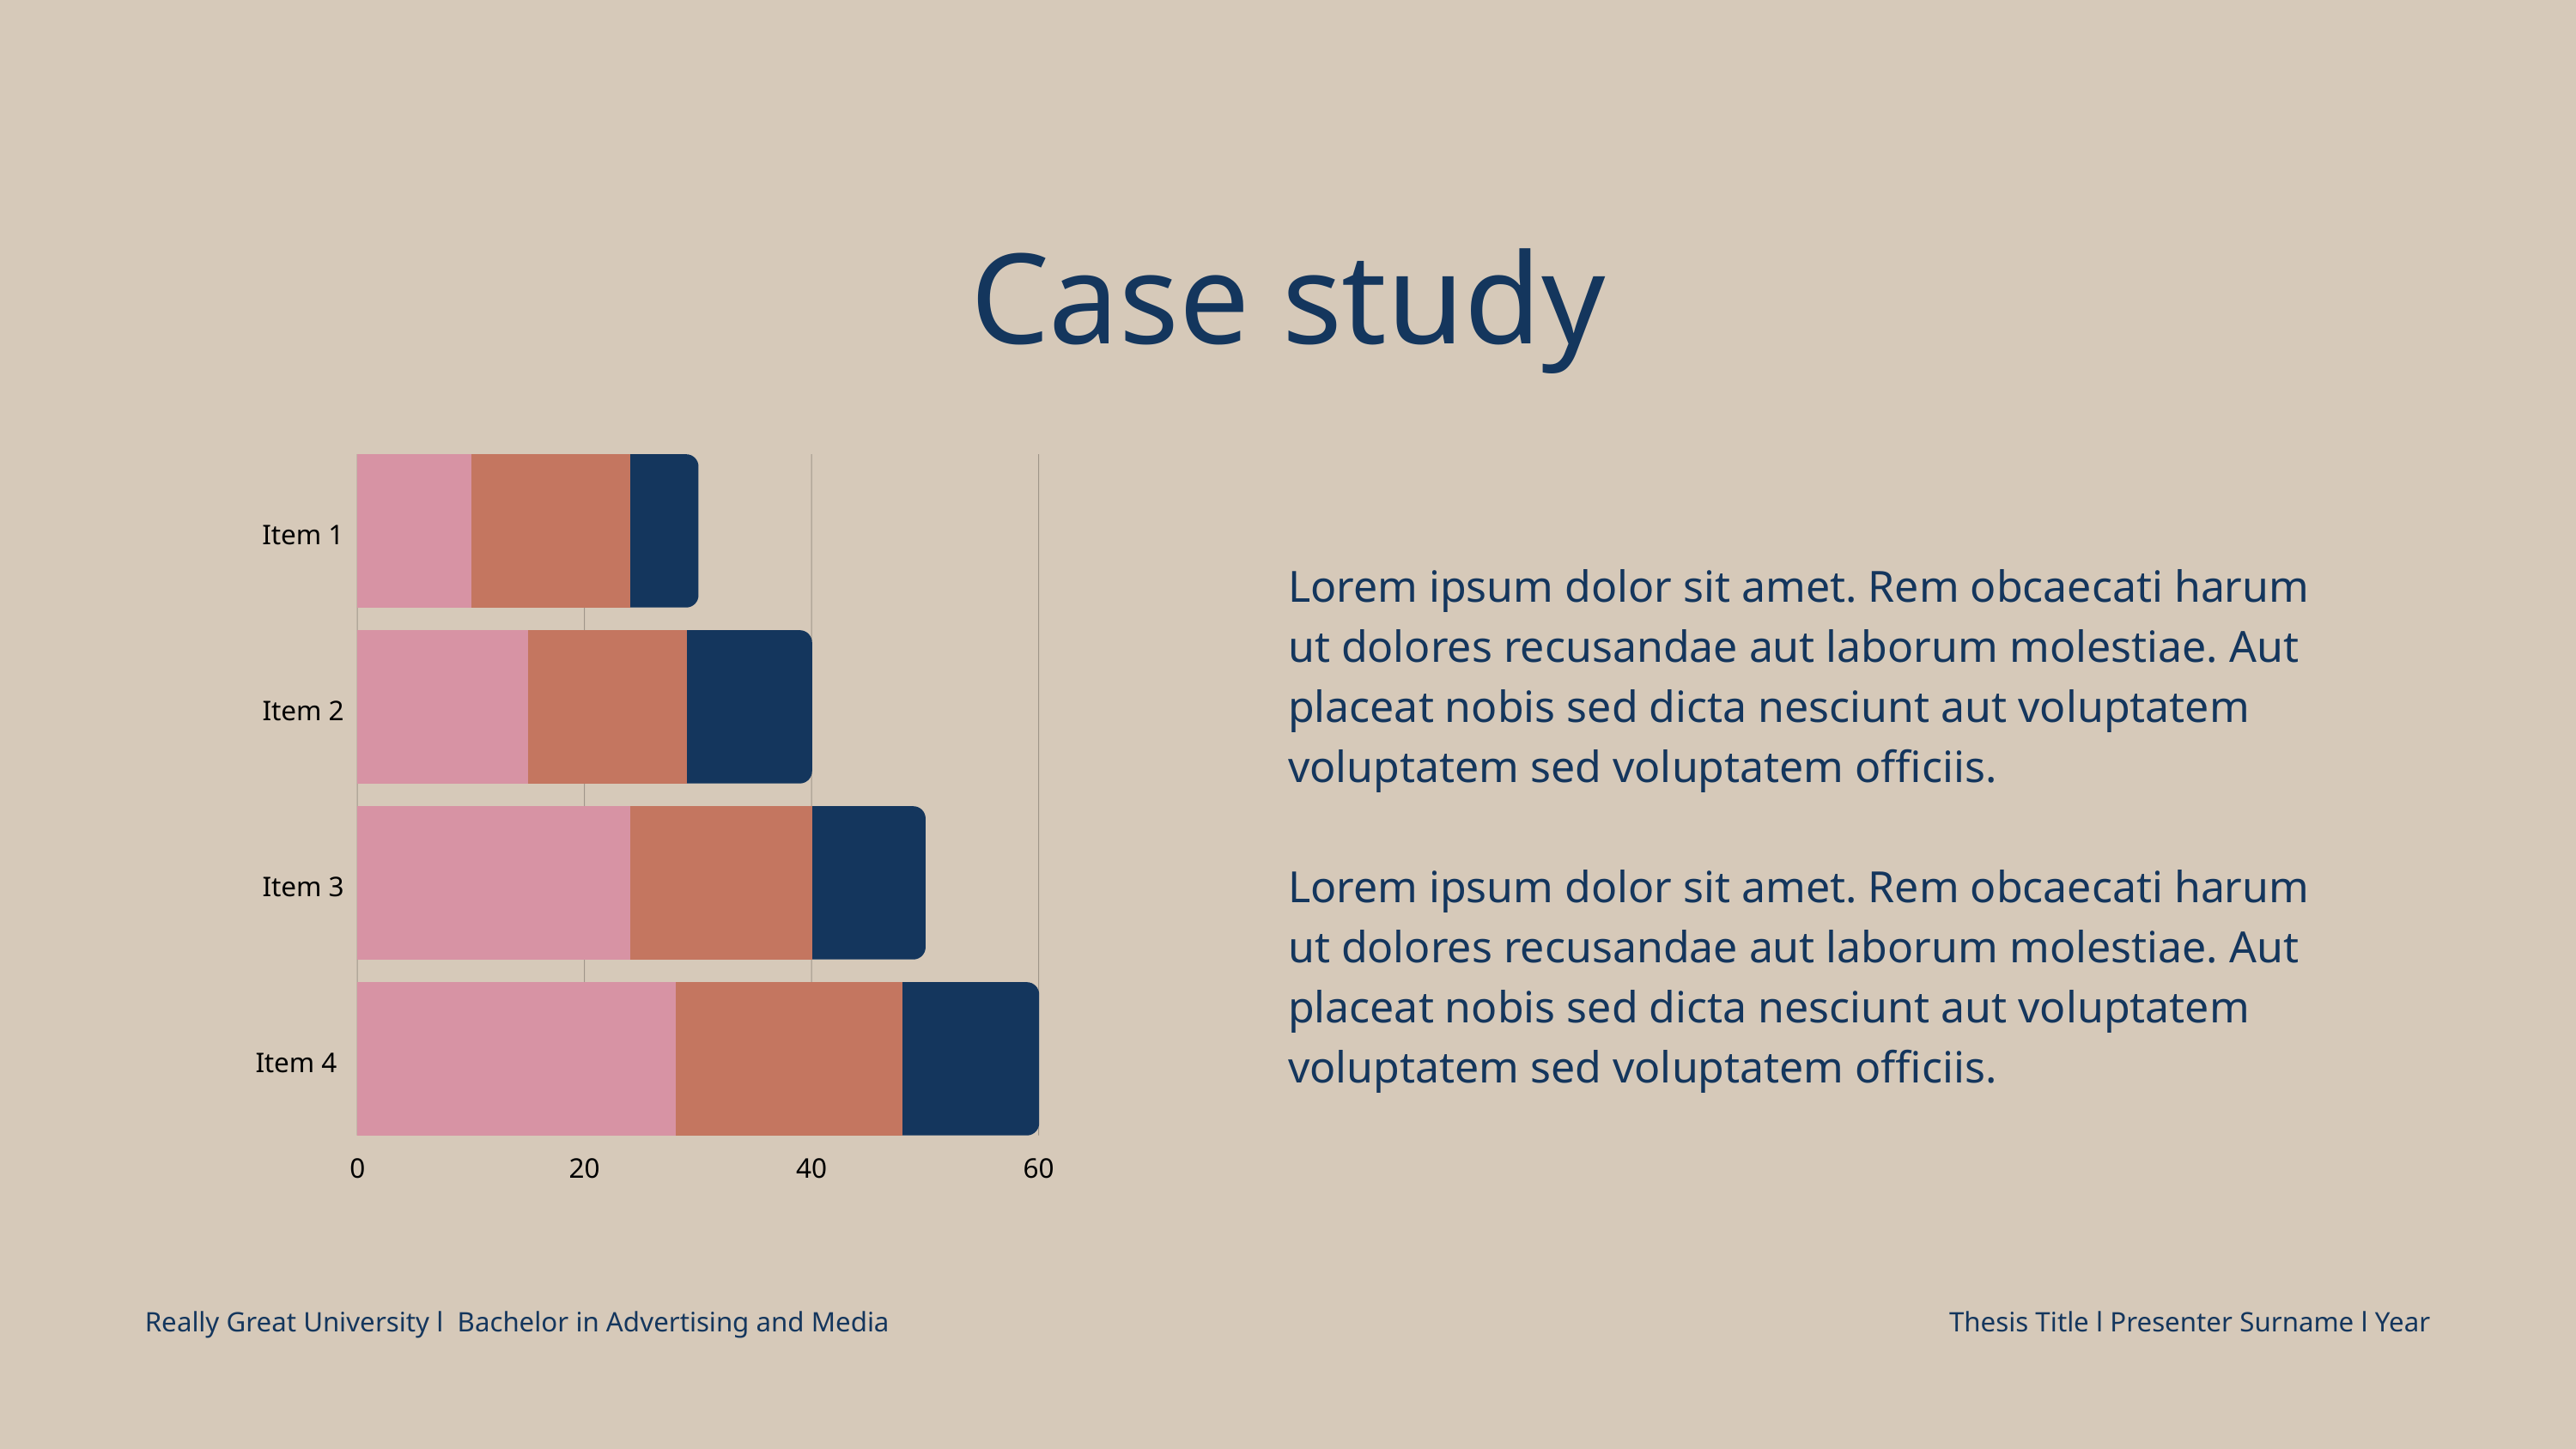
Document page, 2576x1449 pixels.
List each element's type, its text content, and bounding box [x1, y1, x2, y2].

text_box Really Great University l Bachelor in Advertising and Media [144, 1300, 1275, 1337]
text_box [254, 453, 1058, 1181]
text_box Lorem ipsum dolor sit amet. Rem obcaecati harum ut dolores recusandae aut laborum molestiae. Aut placeat nobis sed dicta nesciunt aut voluptatem voluptatem sed voluptatem officiis. Lorem ipsum dolor sit amet. Rem obcaecati harum ut dolores recusandae aut laborum molestiae. Aut placeat nobis sed dicta nesciunt aut voluptatem voluptatem sed voluptatem officiis. [1287, 550, 2319, 1092]
text_box Thesis Title l Presenter Surname l Year [1301, 1300, 2432, 1337]
text_box Case study [574, 193, 2002, 369]
